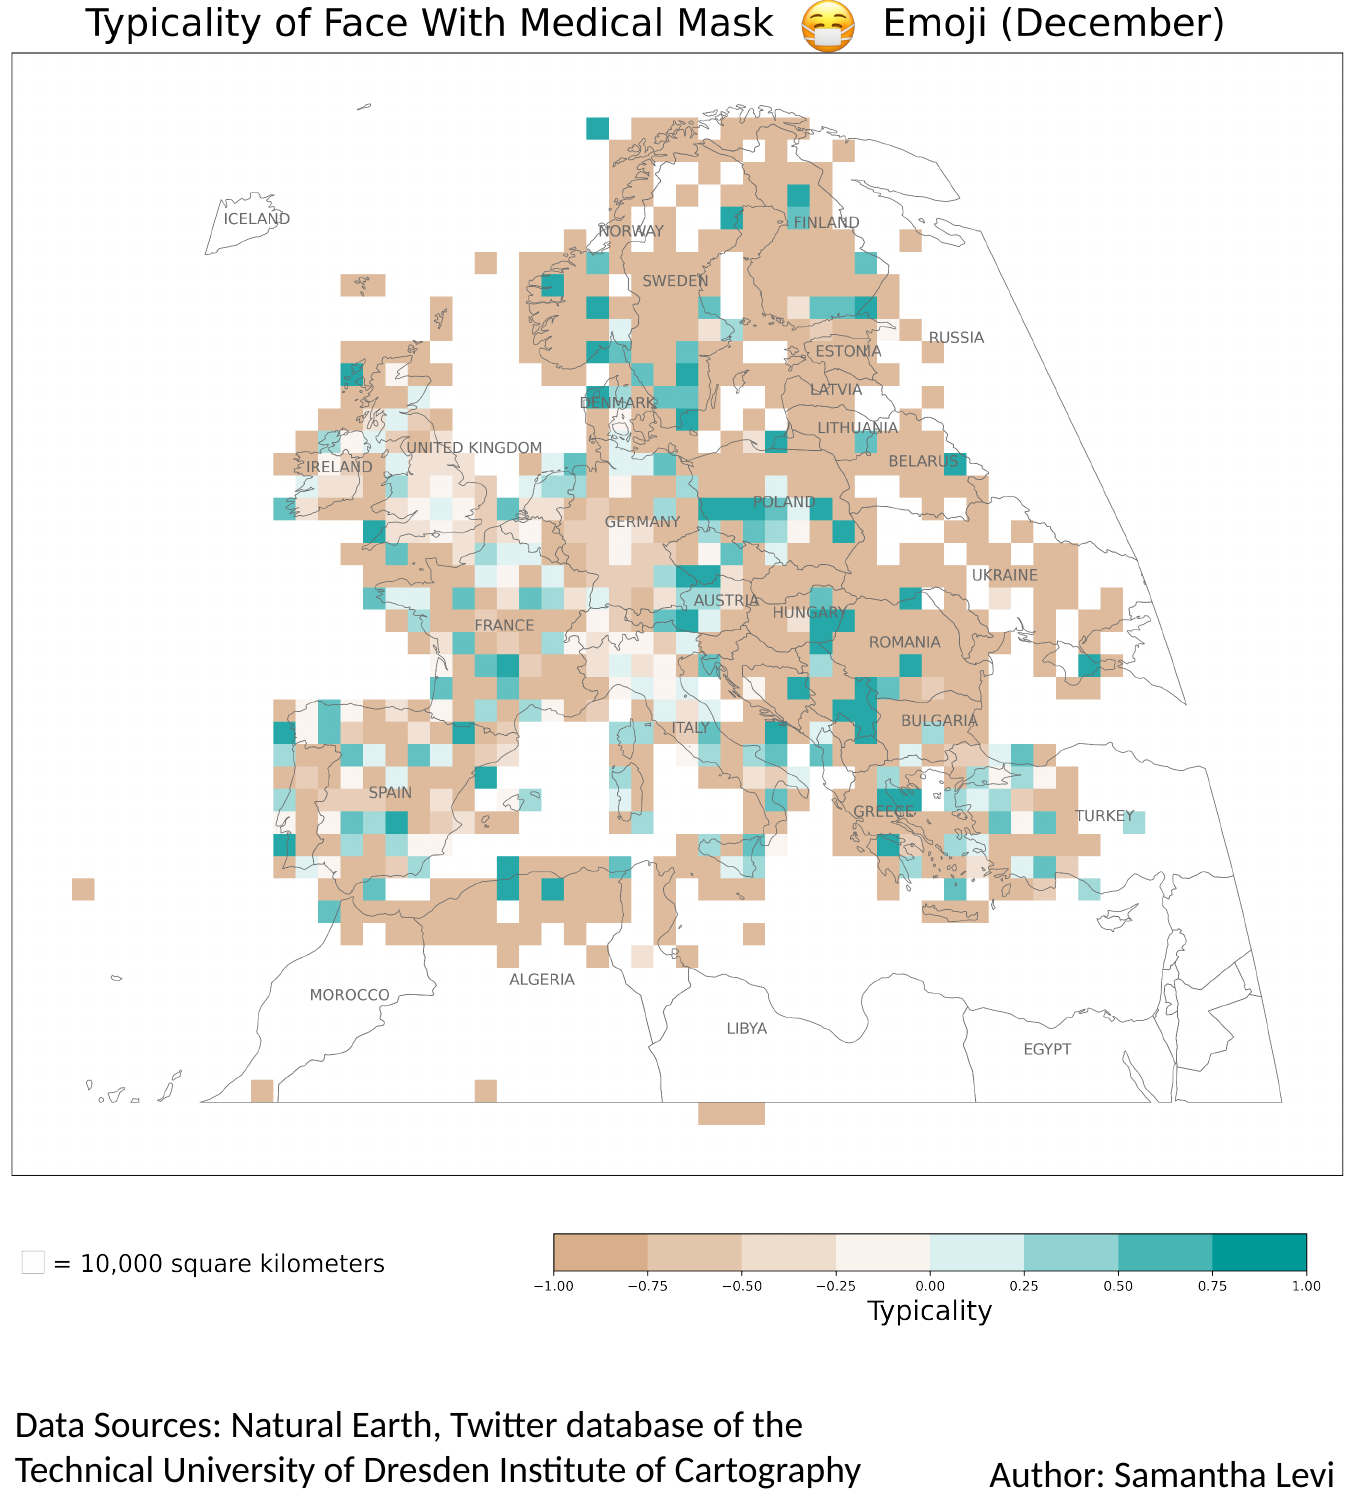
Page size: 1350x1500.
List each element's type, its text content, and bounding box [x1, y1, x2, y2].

text_box Author: Samantha Levi [614, 1442, 1350, 1500]
picture [19, 1248, 388, 1280]
picture [0, 0, 1350, 1187]
picture [523, 1224, 1331, 1335]
text_box Data Sources: Natural Earth, Twitter database of the Technical University of Dresden Institute of Cartography [0, 1392, 952, 1498]
